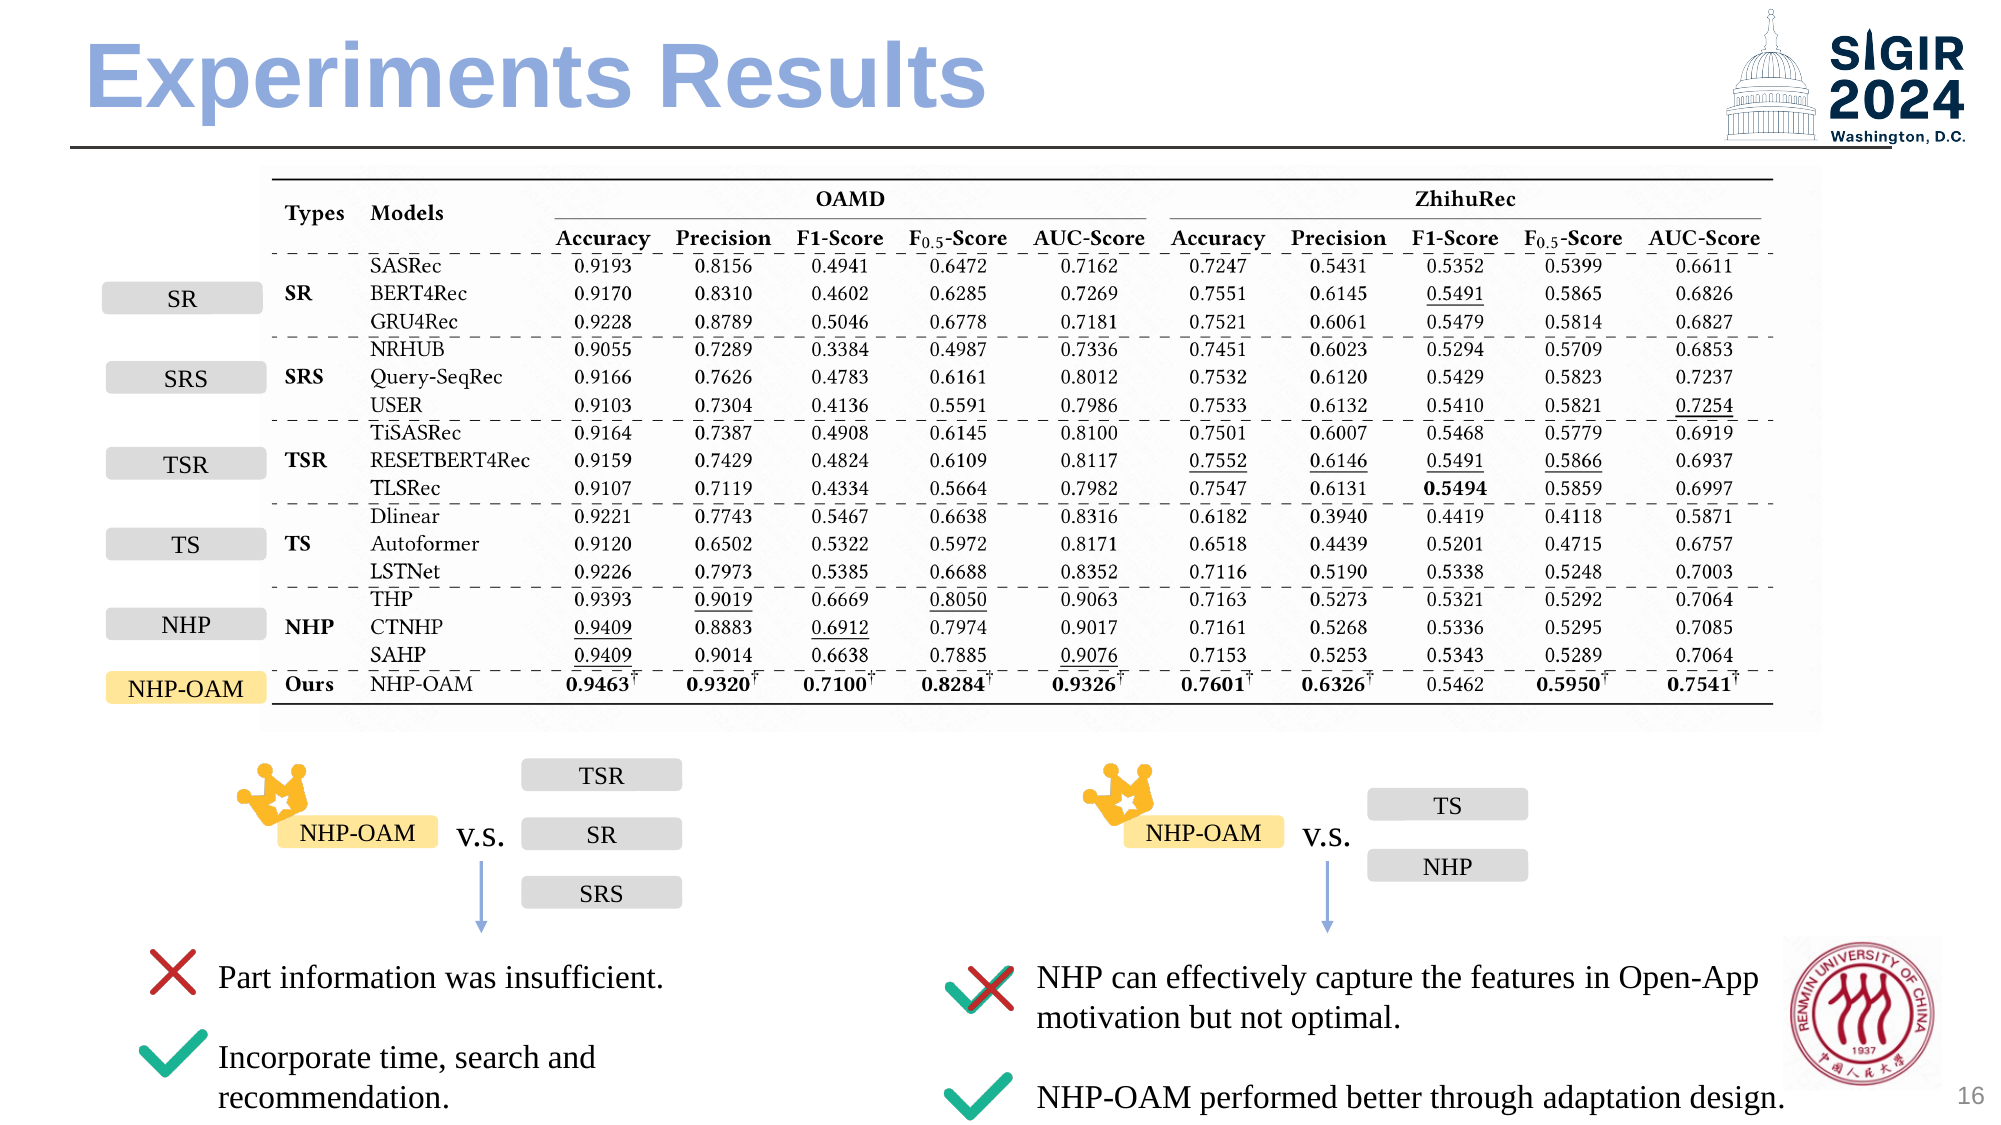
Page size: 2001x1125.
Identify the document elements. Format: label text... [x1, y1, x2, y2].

picture [150, 949, 196, 995]
picture [1783, 936, 1942, 1065]
picture [258, 165, 1822, 732]
text_box SR [520, 816, 684, 852]
text_box SRS [520, 874, 684, 910]
text_box NHP [104, 606, 258, 642]
slide_number 16 [1550, 1065, 2000, 1125]
text_box v.s. [1287, 801, 1368, 862]
text_box TS [104, 526, 258, 562]
text_box TS [1366, 786, 1530, 822]
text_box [228, 741, 439, 849]
text_box TSR [104, 445, 258, 481]
picture [936, 946, 1022, 1033]
text_box TSR [520, 757, 684, 793]
text_box NHP [1366, 847, 1530, 883]
text_box NHP-OAM [104, 670, 258, 705]
picture [935, 1053, 1021, 1125]
picture [1710, 6, 1971, 145]
text_box Part information was insufficient. Incorporate time, search and recommendation. [203, 947, 849, 1123]
title Experiments Results [69, 11, 1795, 145]
text_box NHP can effectively capture the features in Open-App motivation but not optimal. NHP-OAM performed better through adaptation design. [1021, 948, 1843, 1123]
picture [130, 1010, 216, 1096]
text_box SR [100, 280, 258, 316]
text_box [1074, 741, 1285, 849]
text_box v.s. [441, 801, 521, 862]
text_box SRS [104, 360, 258, 395]
